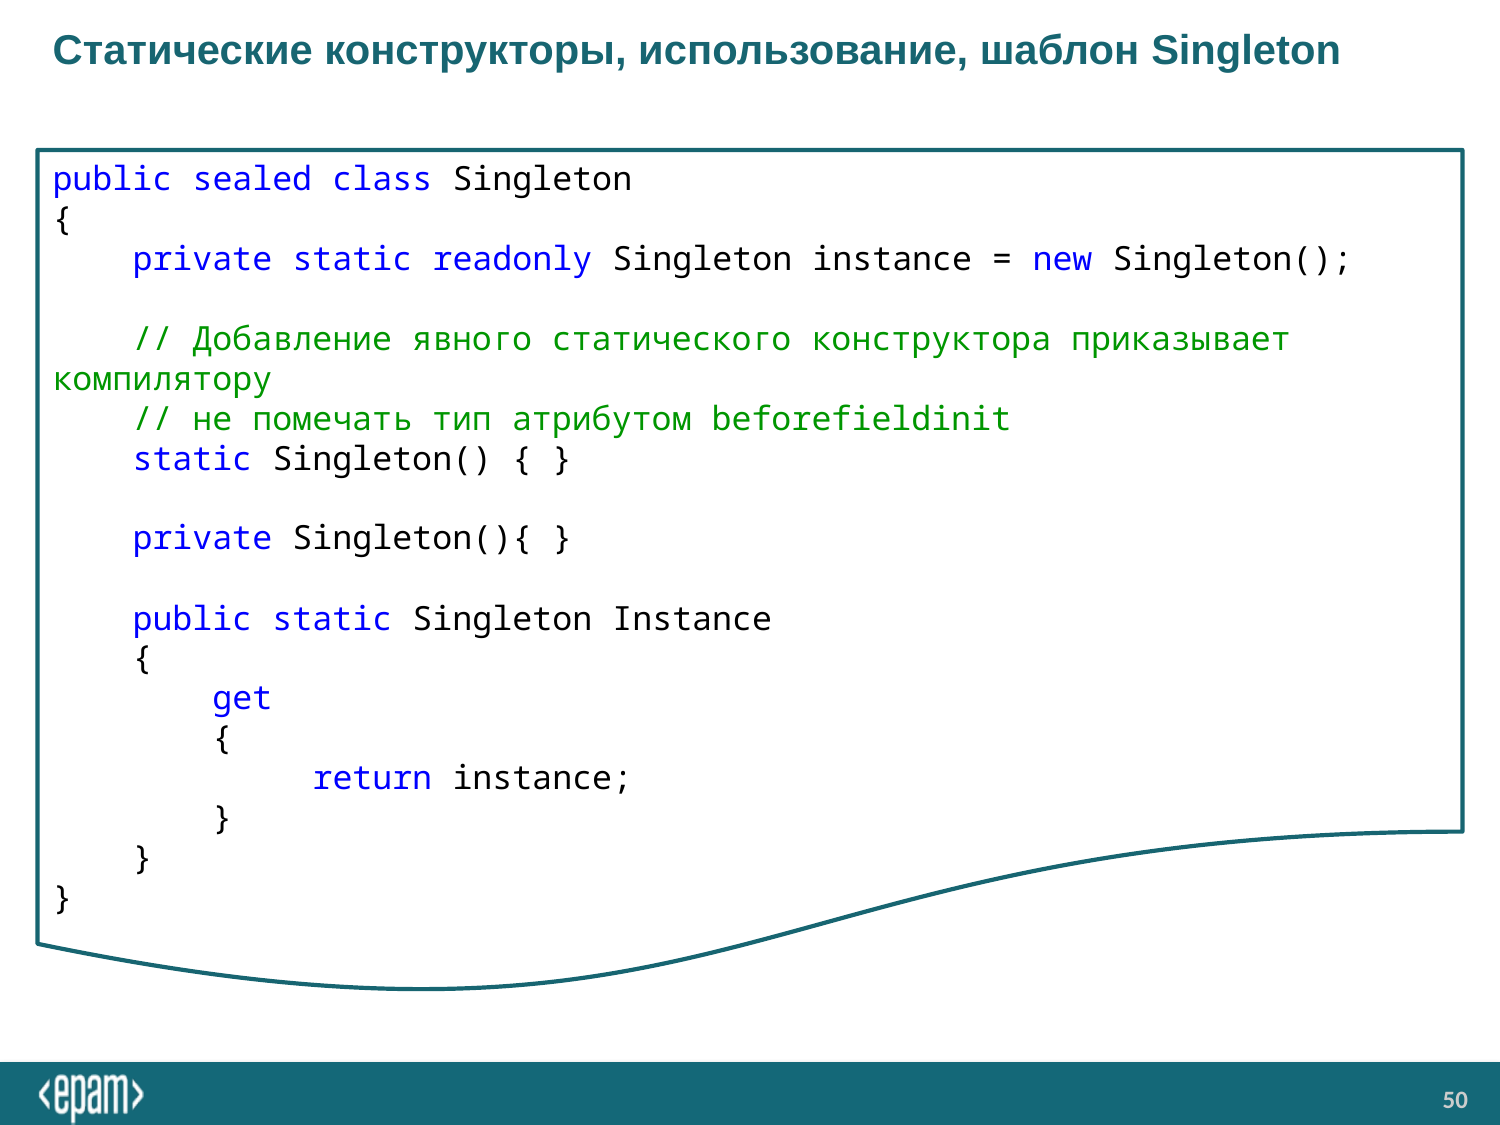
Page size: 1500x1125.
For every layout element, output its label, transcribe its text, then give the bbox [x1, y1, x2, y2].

text_box public sealed class Singleton { private static readonly Singleton instance = new Singleton(); // Добавление явного статического конструктора приказывает компилятору // не помечать тип атрибутом beforefieldinit static Singleton() { } private Singleton(){ } public static Singleton Instance { get { return instance; } } } [35, 147, 1465, 992]
picture [38, 1074, 144, 1125]
title Статические конструкторы, использование, шаблон Singleton [0, 0, 1500, 95]
